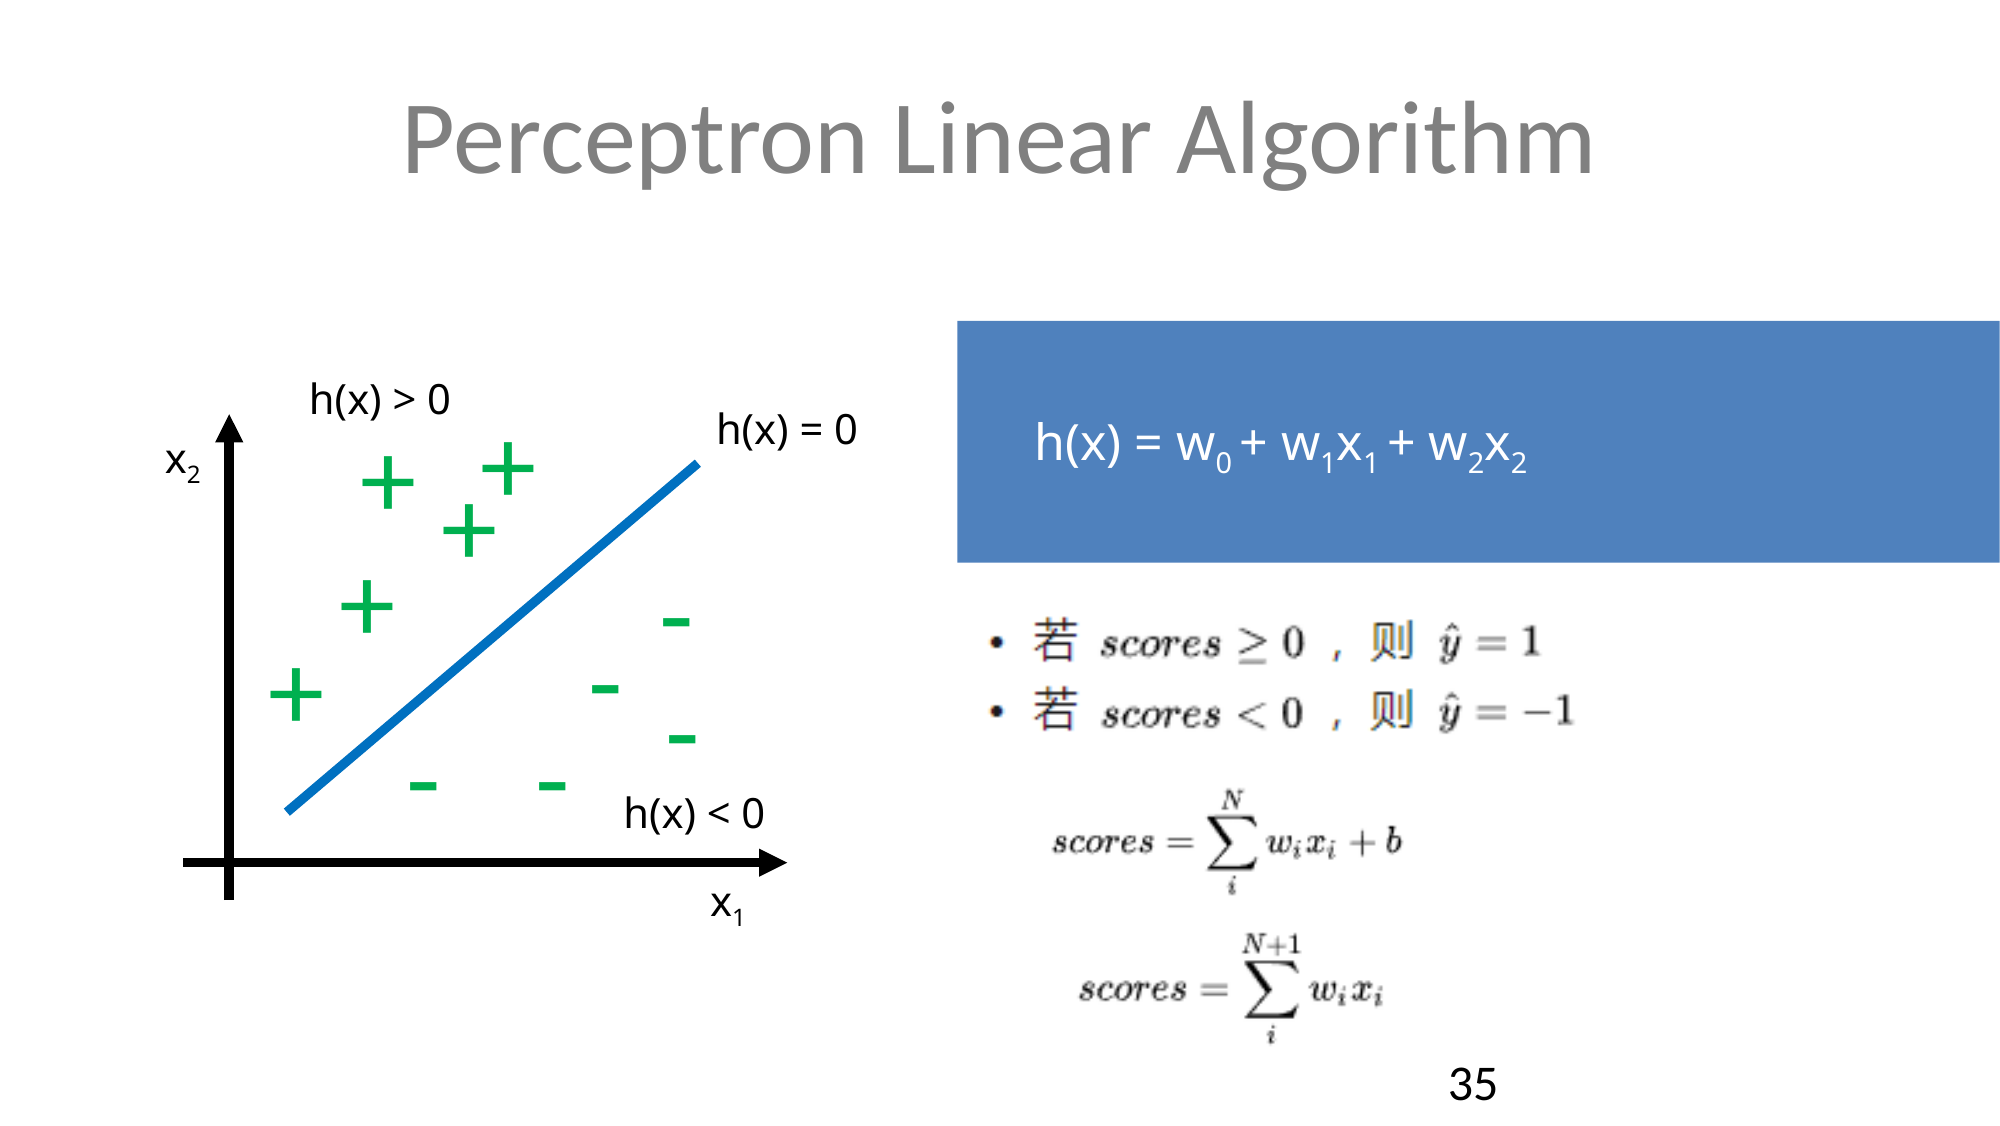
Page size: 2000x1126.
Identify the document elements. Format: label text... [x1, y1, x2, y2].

text_box 35 [1433, 1042, 1900, 1103]
text_box Perceptron Linear Algorithm [0, 19, 2000, 232]
picture [970, 585, 1592, 760]
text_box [1033, 770, 1420, 1074]
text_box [149, 365, 878, 934]
text_box h(x) = w0 + w1x1 + w2x2 [1019, 403, 1543, 487]
